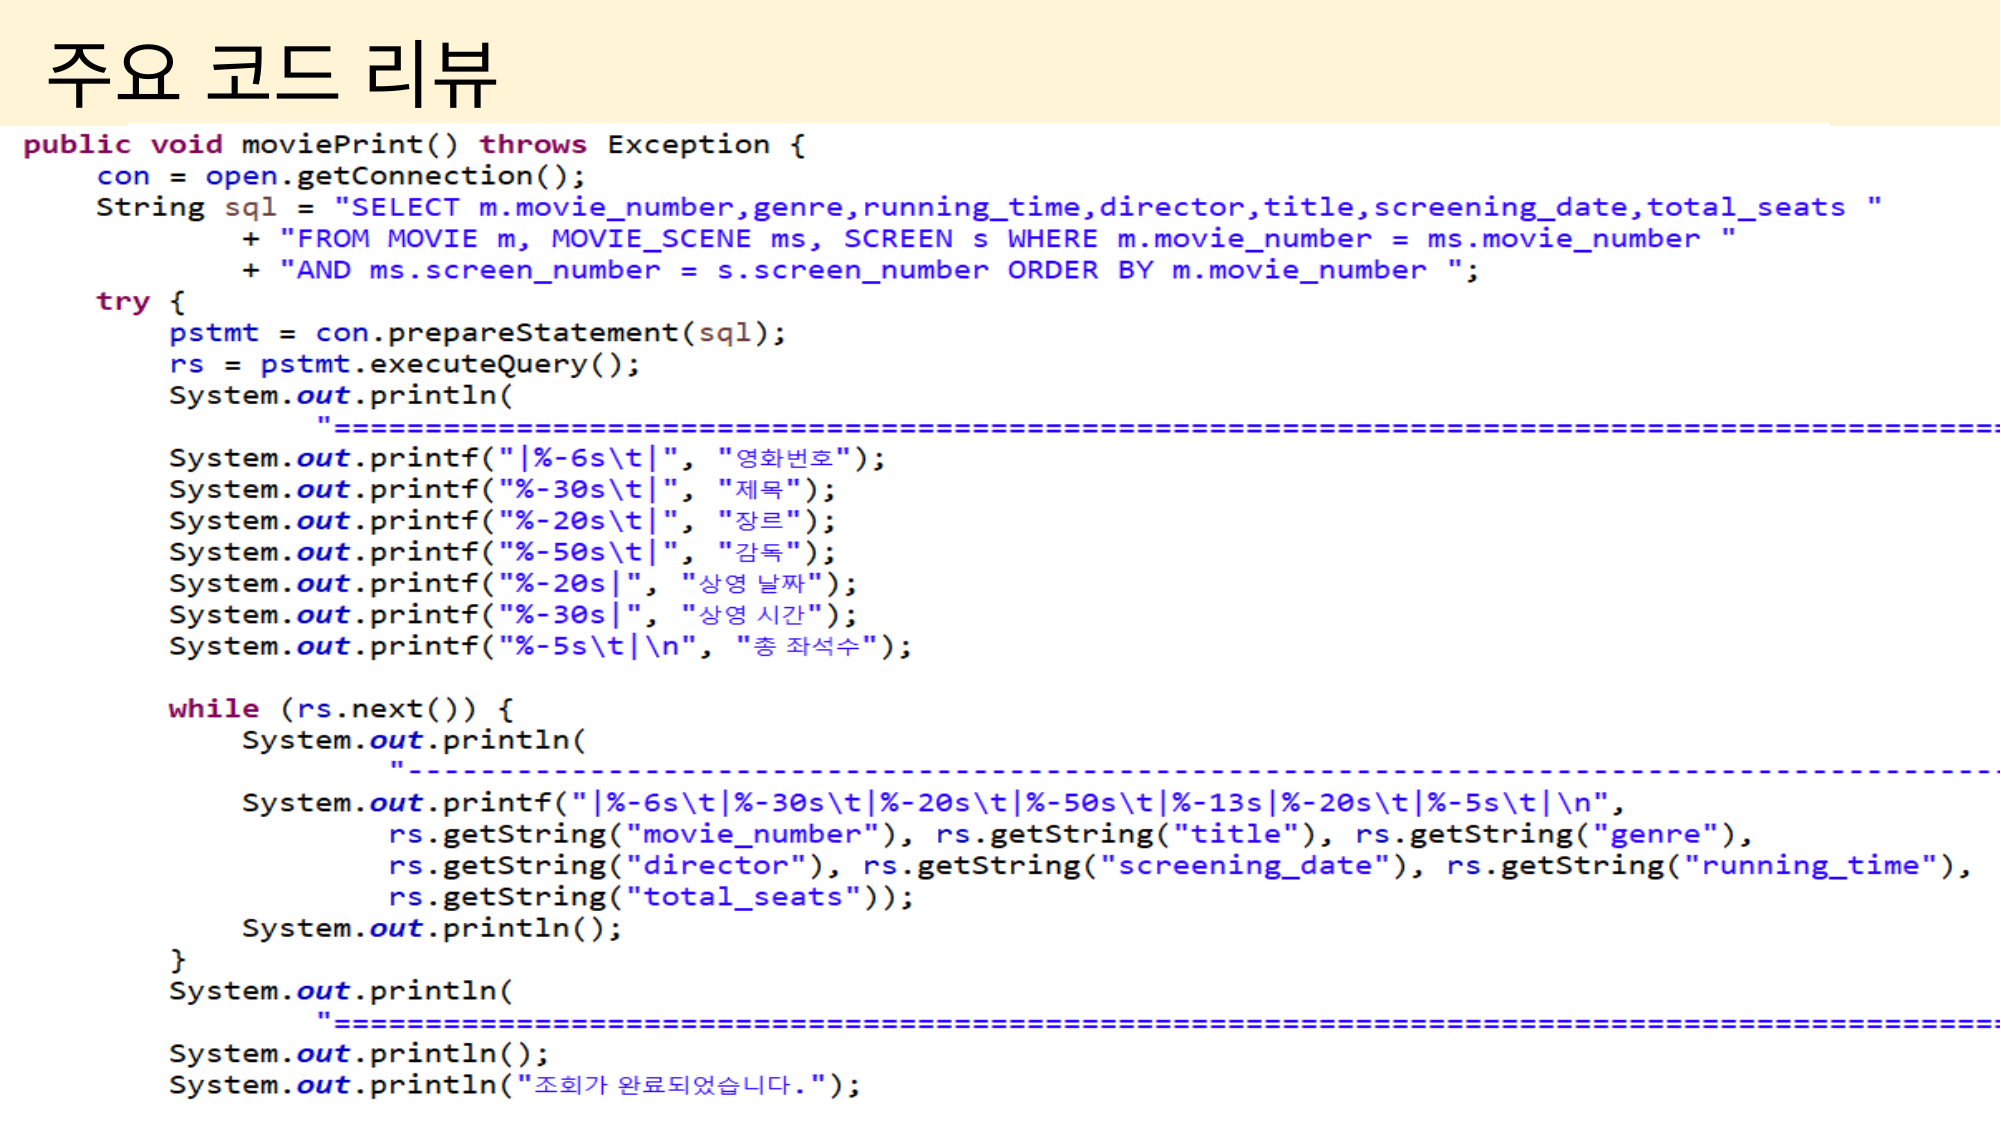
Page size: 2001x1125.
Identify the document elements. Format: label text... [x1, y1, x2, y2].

text_box 주요 코드 리뷰 [30, 20, 686, 126]
picture [0, 122, 2000, 1125]
